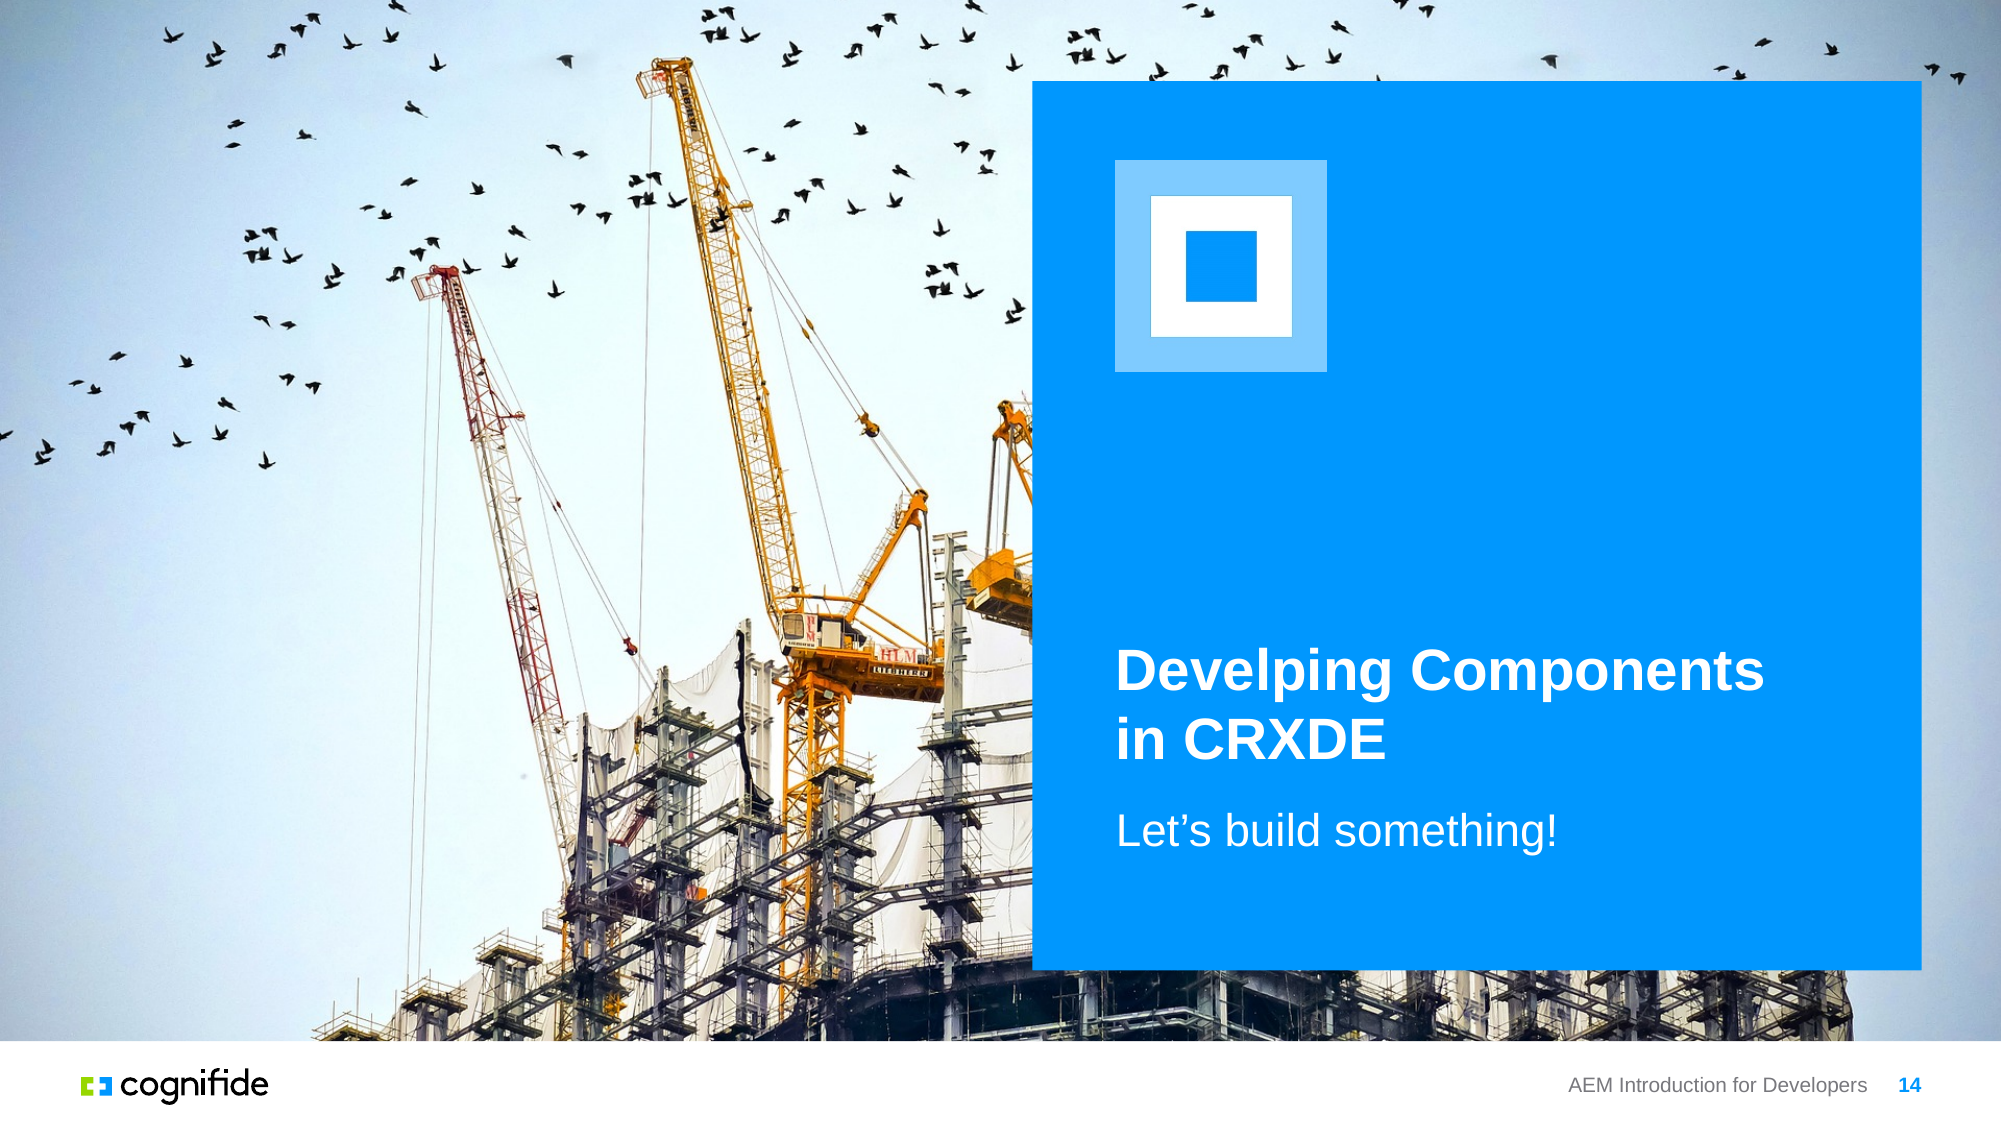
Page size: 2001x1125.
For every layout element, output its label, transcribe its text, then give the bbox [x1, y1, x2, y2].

footer AEM Introduction for Developers [662, 1054, 1867, 1115]
slide_number 14 [1867, 1054, 1922, 1115]
picture [0, 0, 2001, 1042]
